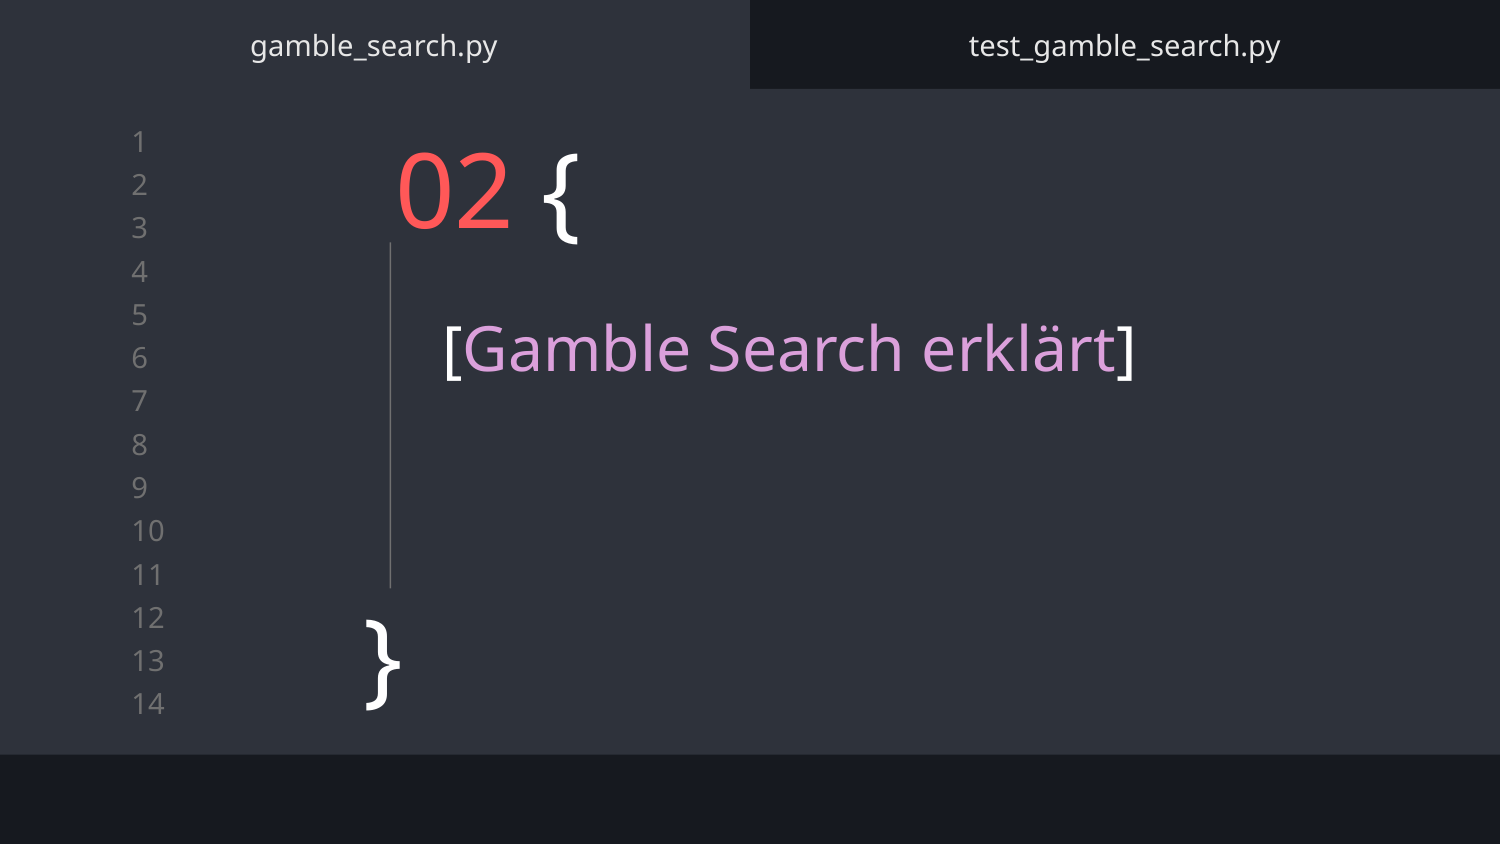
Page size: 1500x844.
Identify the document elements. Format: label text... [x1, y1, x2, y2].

title [Gamble Search erklärt] [427, 302, 1500, 391]
text_box test_gamble_search.py [749, 15, 1500, 74]
text_box gamble_search.py [0, 15, 749, 74]
text_box } [348, 588, 432, 717]
title 02 { [337, 96, 640, 278]
